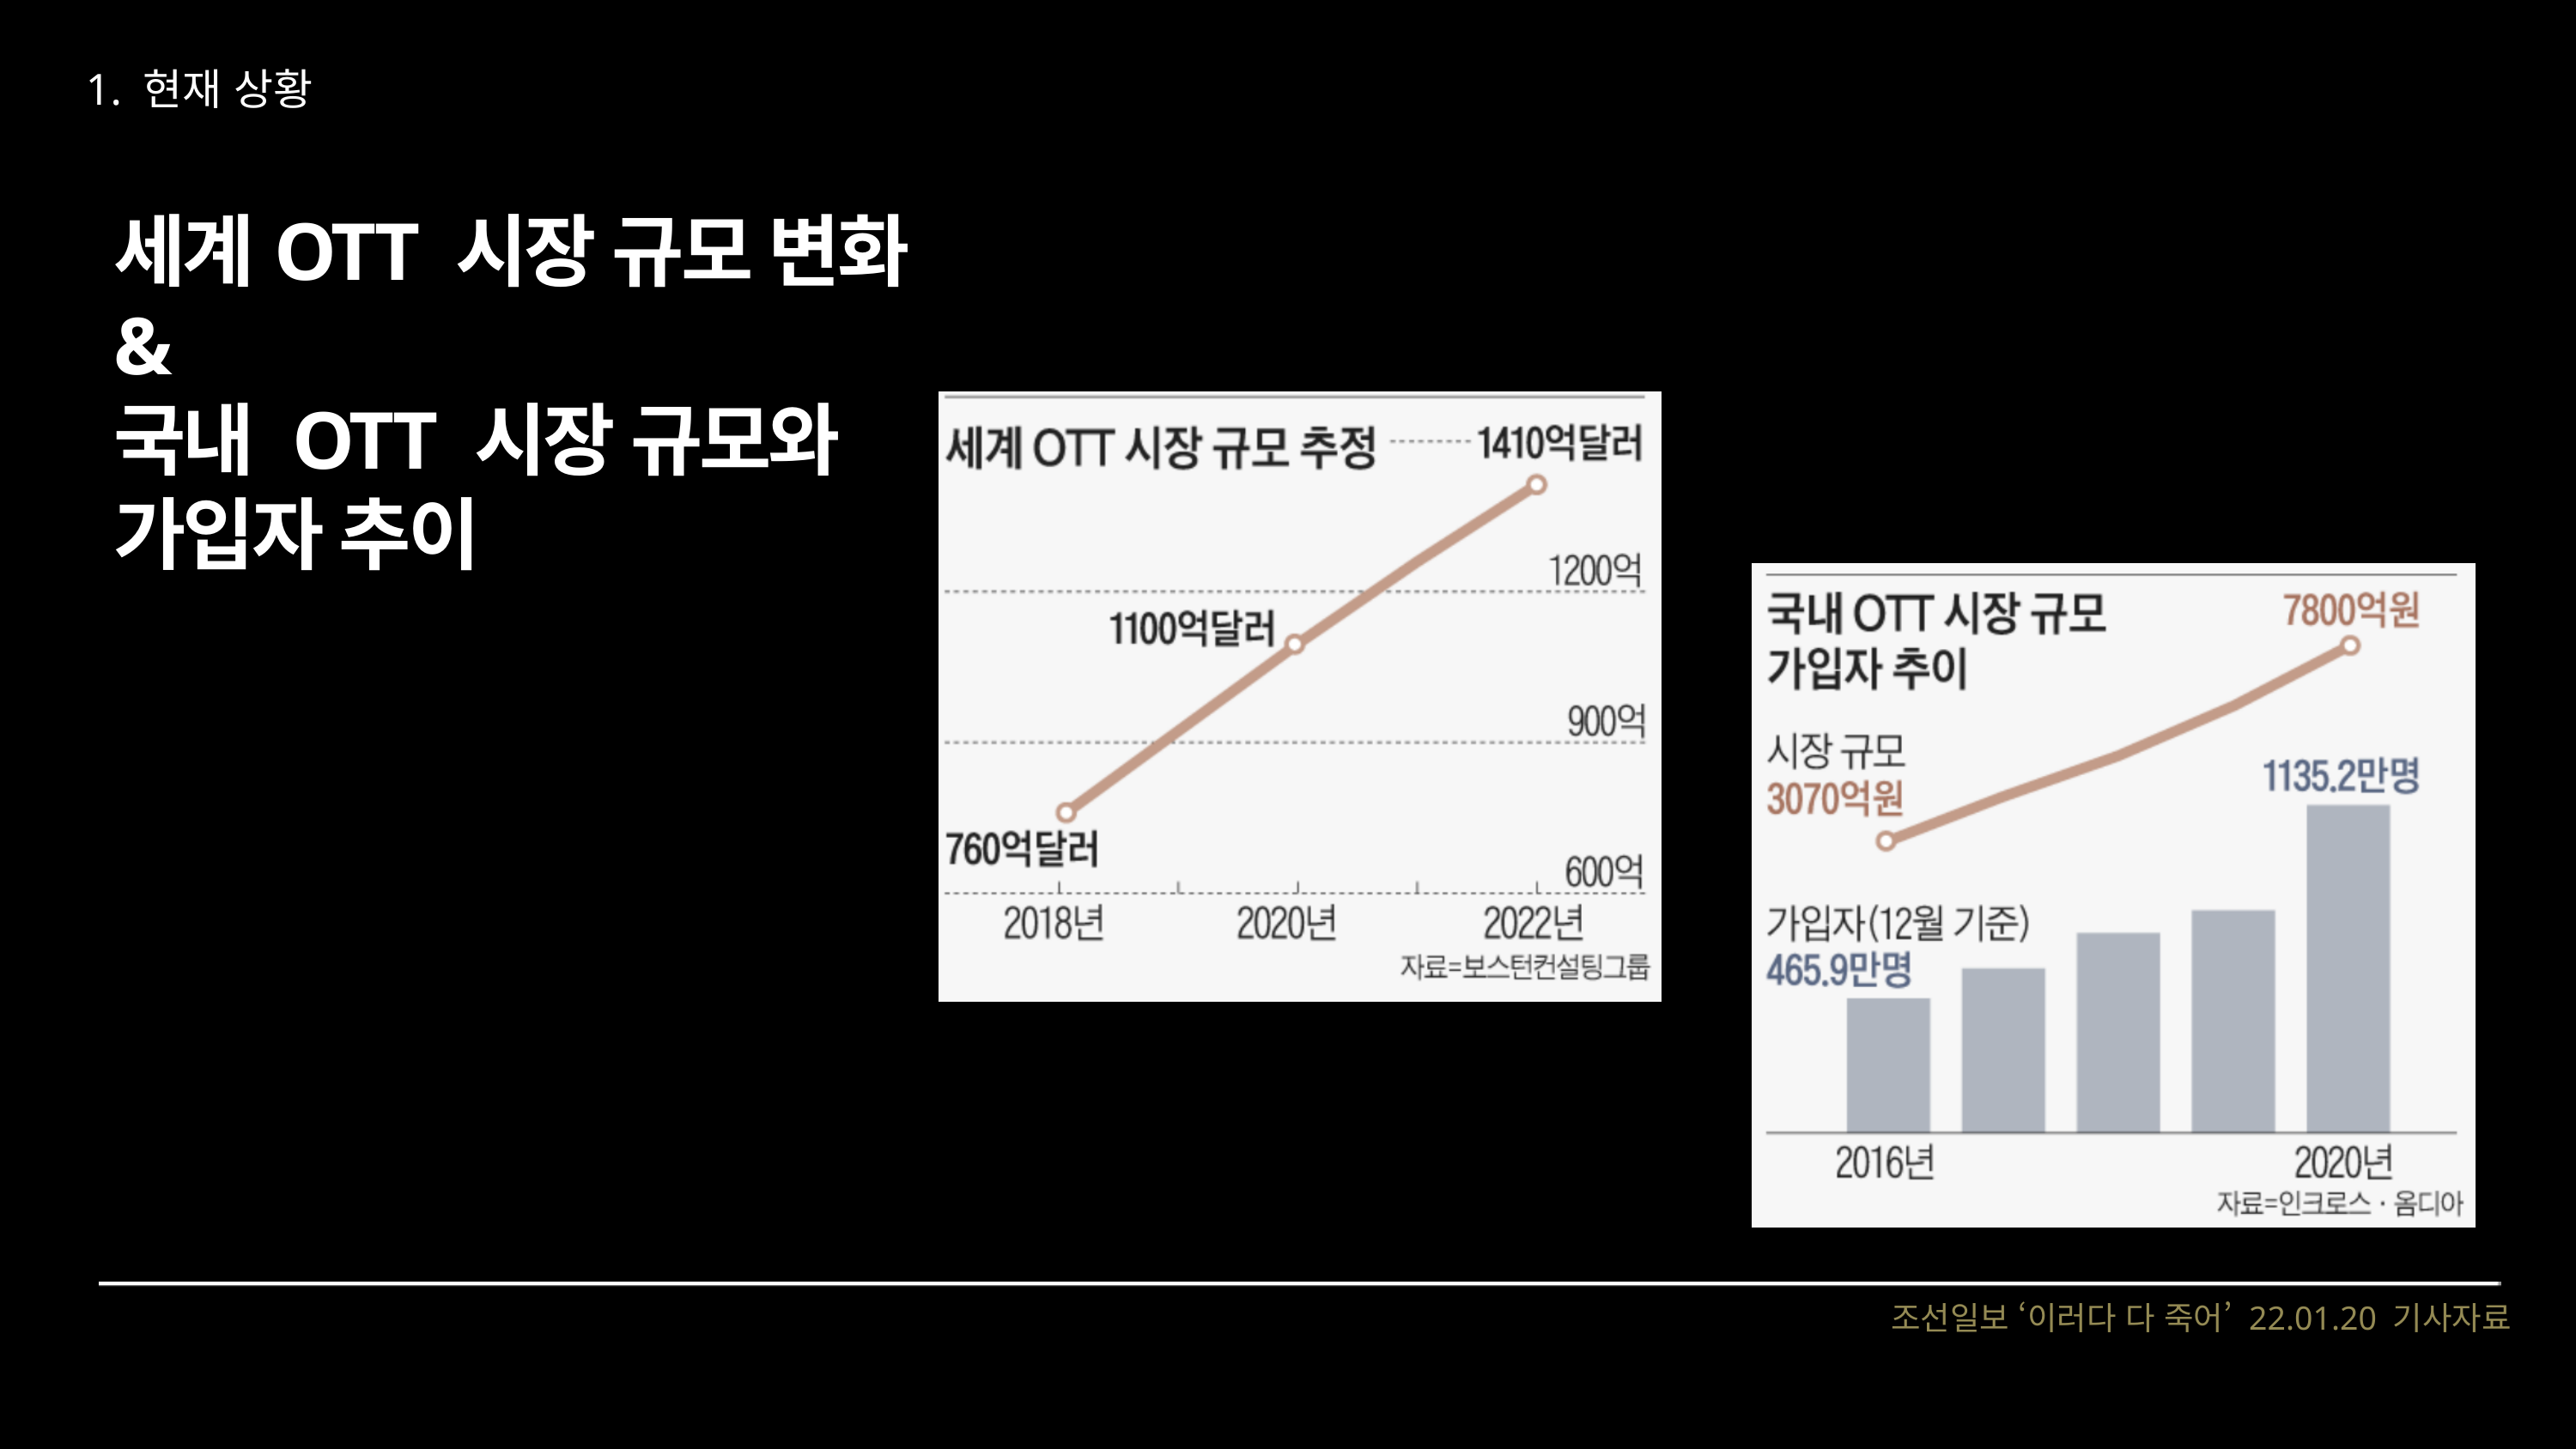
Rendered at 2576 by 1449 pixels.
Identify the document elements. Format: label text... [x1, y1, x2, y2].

picture [939, 391, 1662, 1003]
picture [1752, 562, 2476, 1228]
text_box 조선일보 ‘이러다 다 죽어’ 22.01.20 기사자료 [1878, 1291, 2576, 1343]
text_box 세계OTT 시장 규모 변화 & 국내 OTT 시장 규모와 가입자 추이 [100, 195, 1077, 585]
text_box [99, 1282, 2501, 1289]
text_box 1. 현재 상황 [73, 56, 909, 121]
